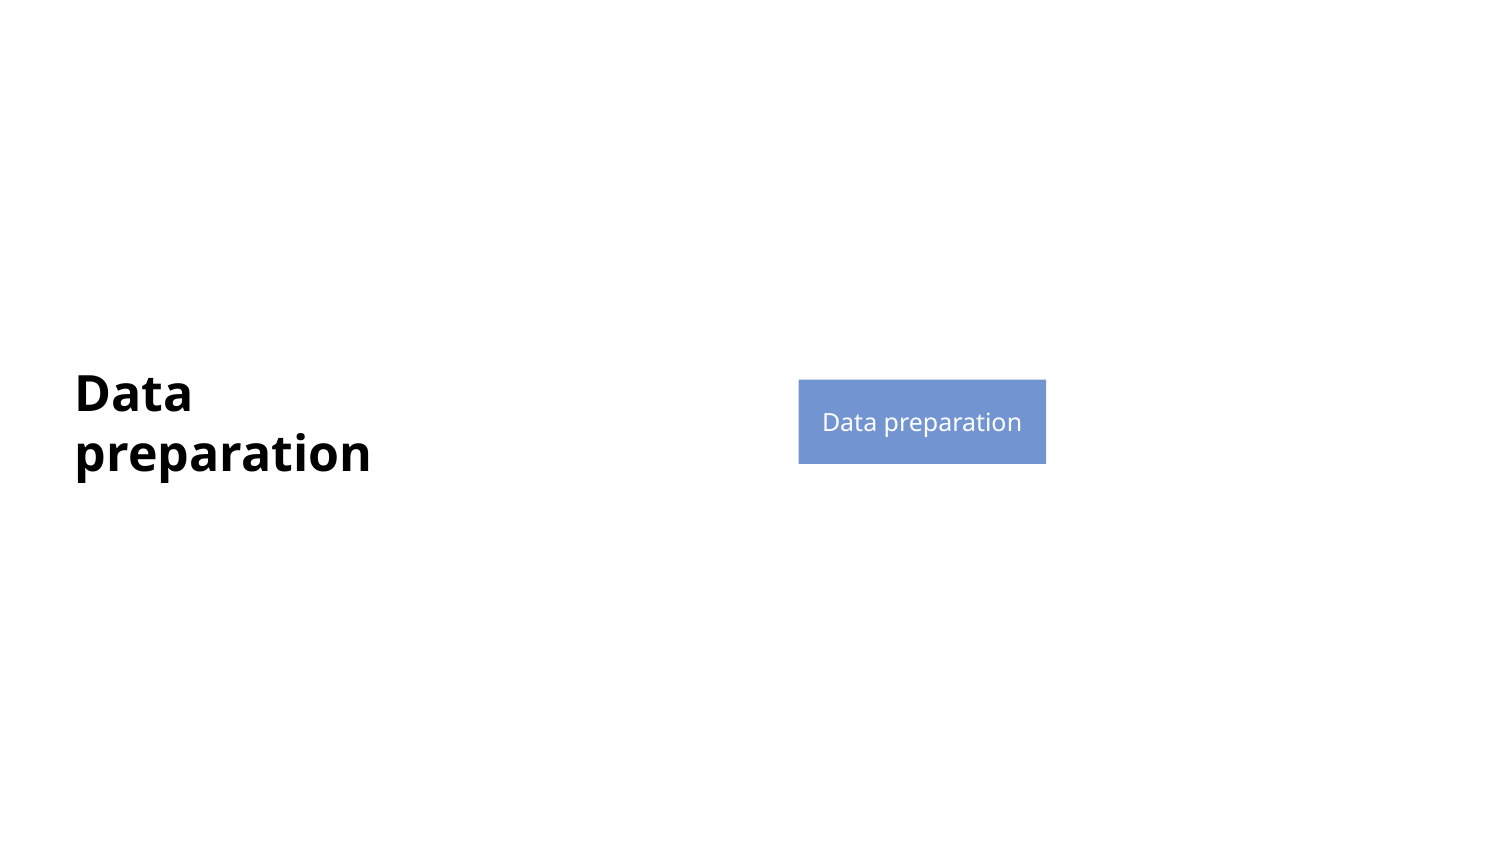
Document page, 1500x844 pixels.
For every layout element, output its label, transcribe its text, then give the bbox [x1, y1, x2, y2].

list Data preparation [59, 322, 454, 522]
text_box Data preparation [797, 378, 1048, 466]
